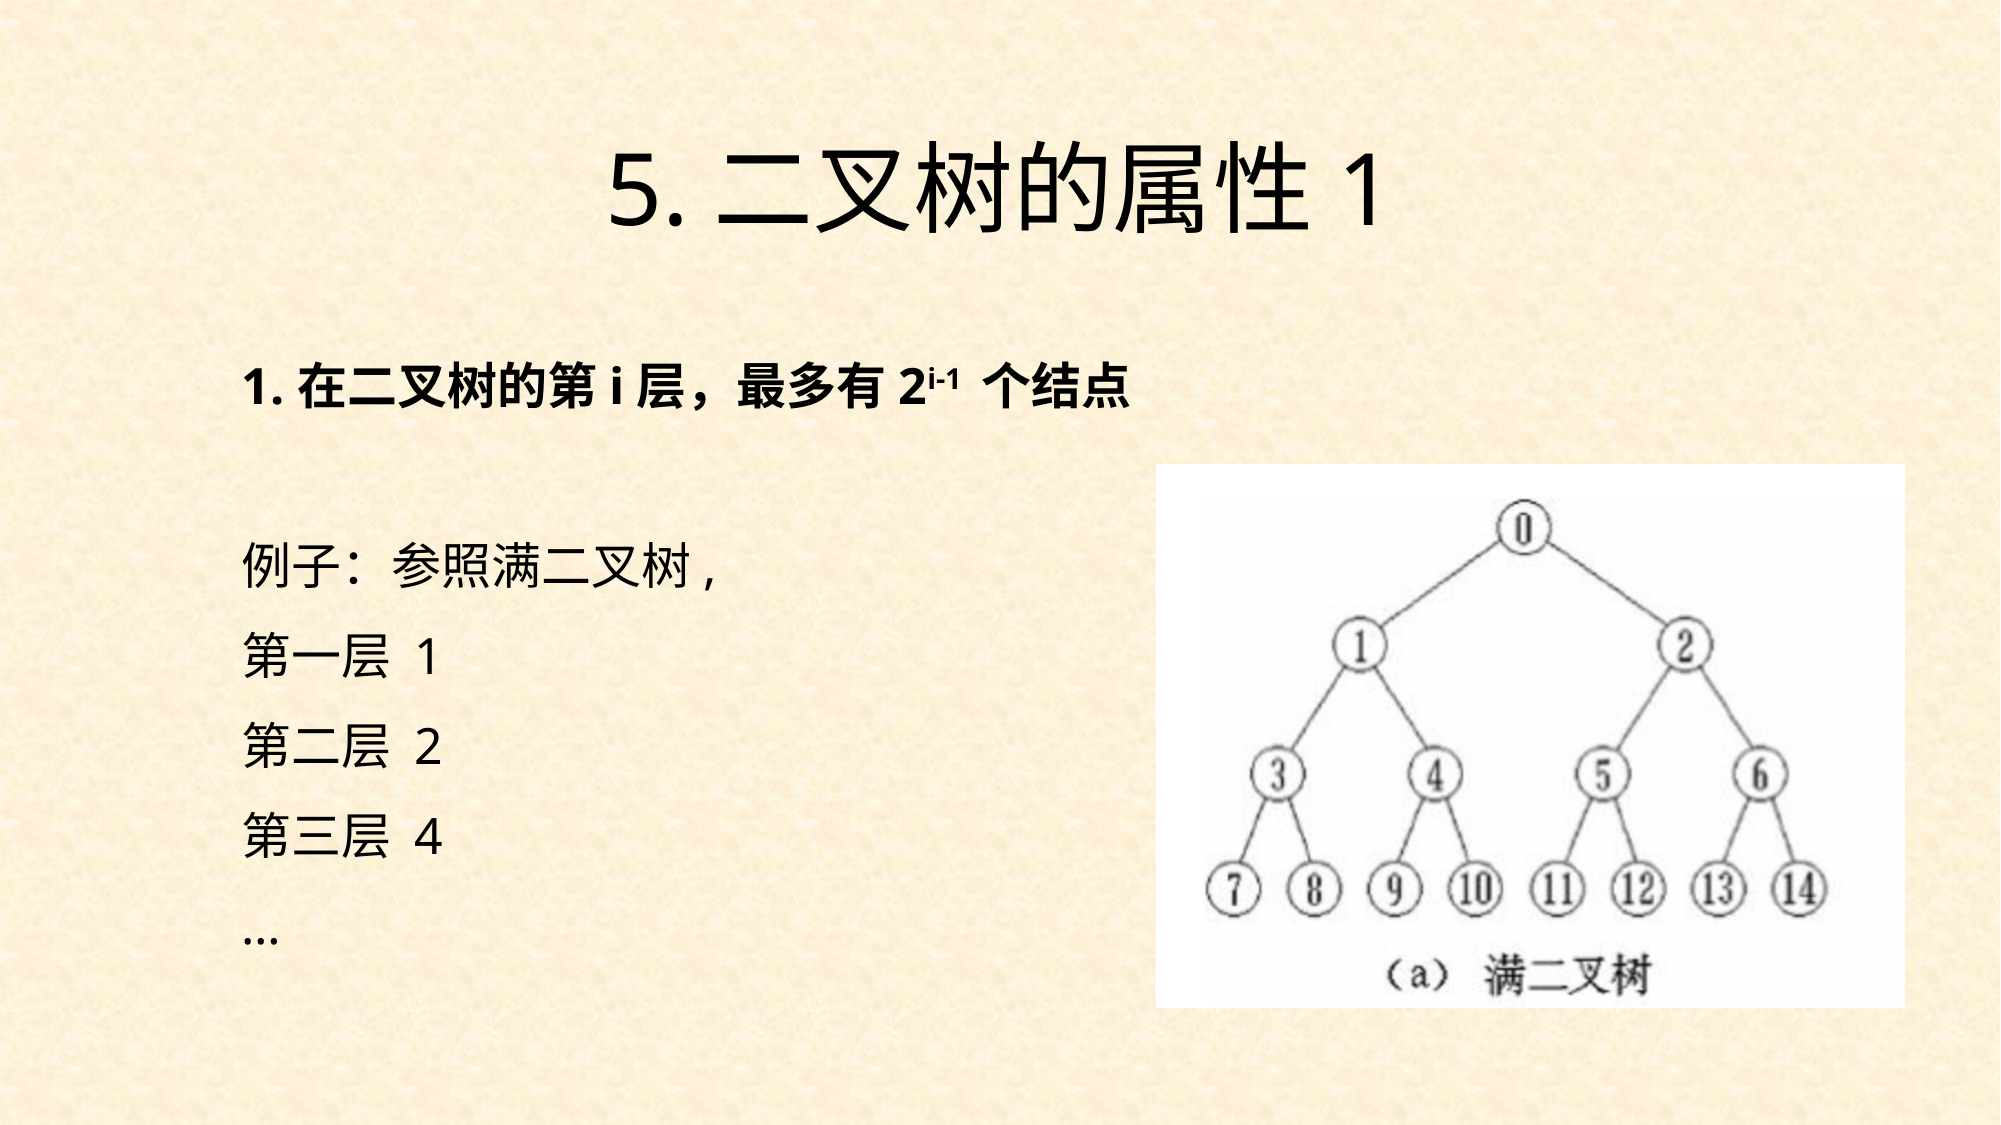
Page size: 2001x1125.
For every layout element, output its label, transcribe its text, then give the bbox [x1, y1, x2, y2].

text_box 5.二叉树的属性1 [336, 117, 1663, 253]
picture [0, 0, 2001, 1125]
text_box 在二叉树的第i层，最多有2i-1 个结点 例子：参照满二叉树, 第一层 1 第二层 2 第三层 4 … [226, 316, 1774, 962]
